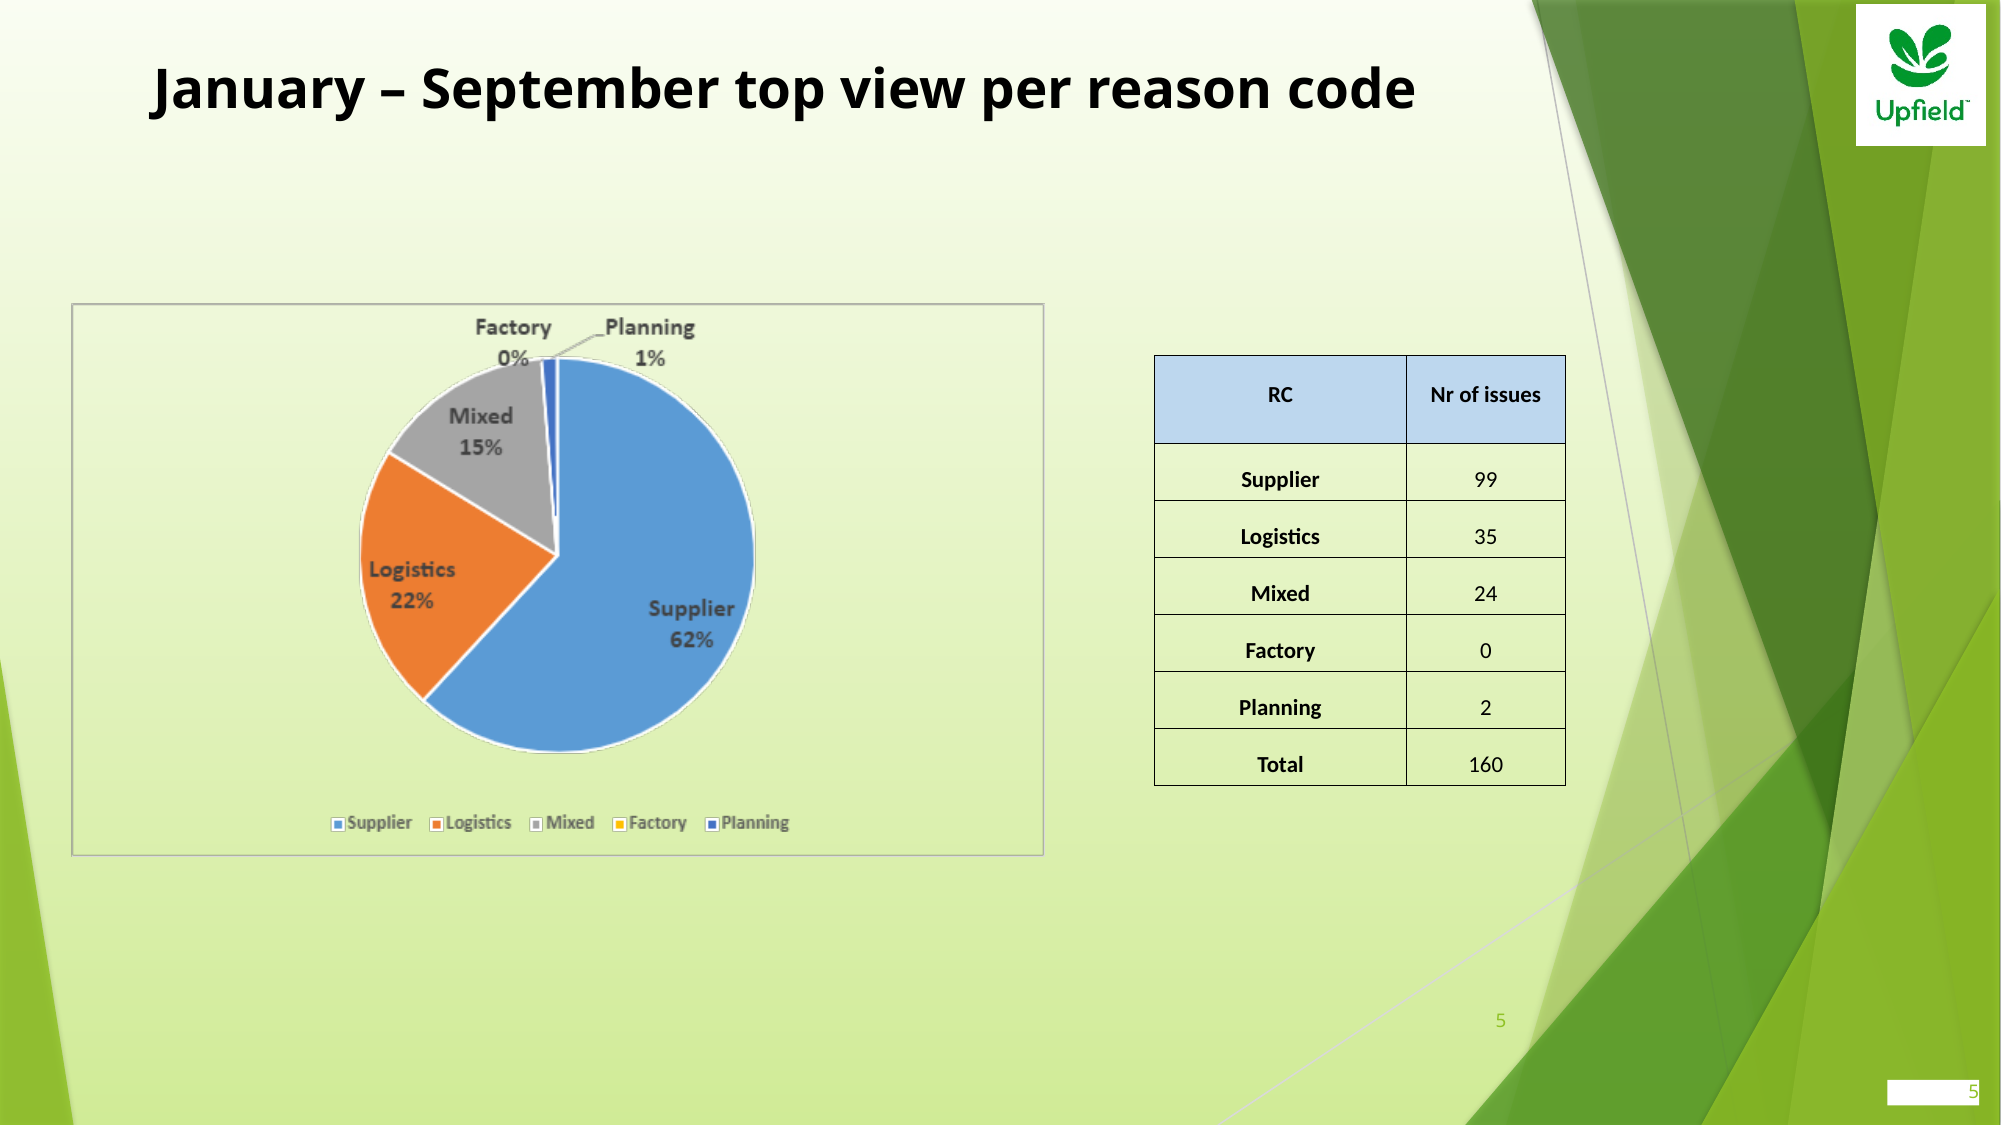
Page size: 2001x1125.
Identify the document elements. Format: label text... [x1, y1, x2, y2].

table_cell 2 [1407, 672, 1565, 728]
table_cell 24 [1407, 558, 1565, 614]
table_cell 99 [1407, 444, 1565, 500]
table_cell 160 [1407, 729, 1565, 785]
table_cell Logistics [1155, 501, 1406, 557]
title January – September top view per reason code [138, 46, 1452, 168]
table_cell Factory [1155, 615, 1406, 671]
table_cell 0 [1407, 615, 1565, 671]
text_box [849, 286, 2000, 392]
table_cell Supplier [1155, 444, 1406, 500]
table_header RC [1155, 356, 1406, 443]
slide_number 5 [1409, 991, 1522, 1051]
table_cell 35 [1407, 501, 1565, 557]
picture [1856, 4, 1986, 146]
table_cell Mixed [1155, 558, 1406, 614]
table_header Nr of issues [1407, 356, 1565, 443]
table_cell Total [1155, 729, 1406, 785]
table_cell Planning [1155, 672, 1406, 728]
picture [70, 301, 1045, 858]
